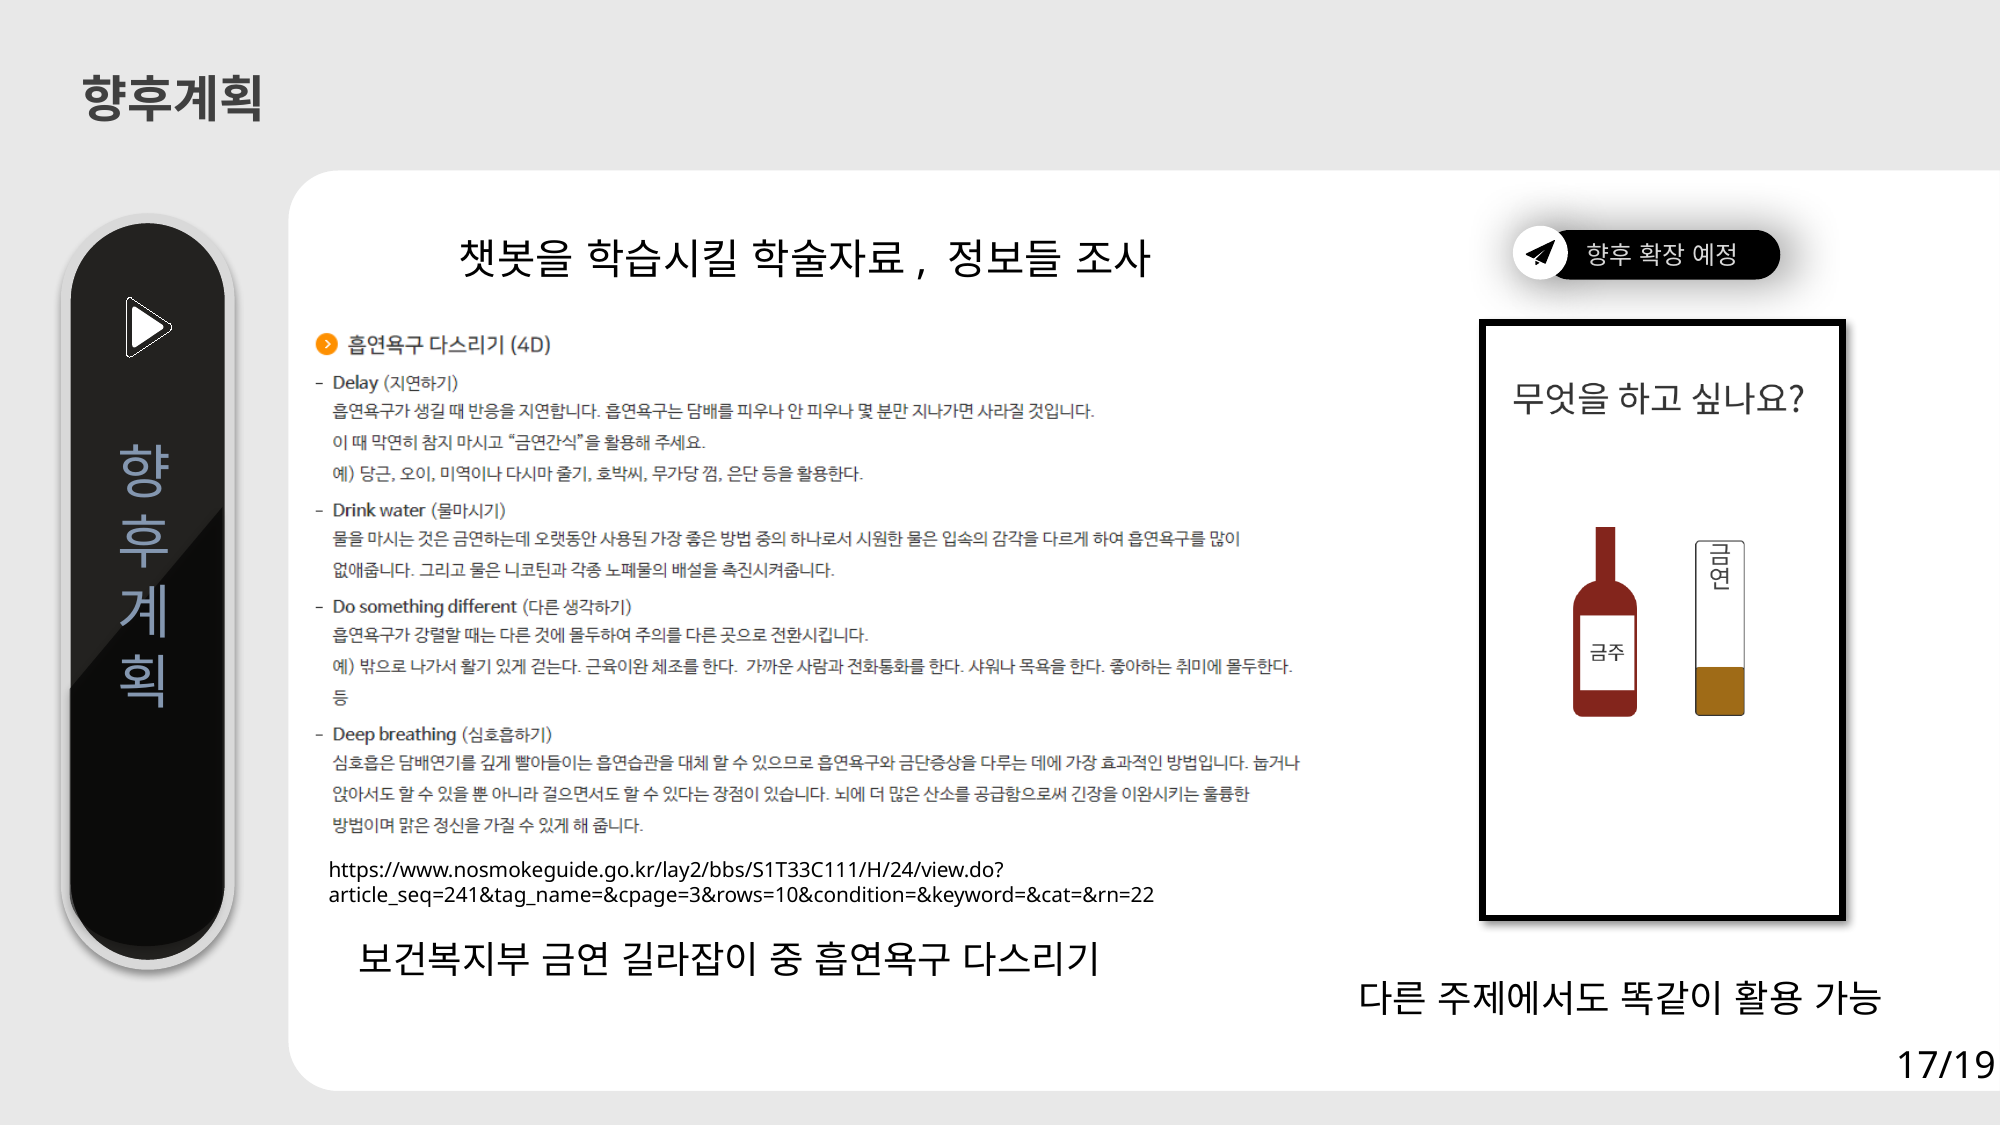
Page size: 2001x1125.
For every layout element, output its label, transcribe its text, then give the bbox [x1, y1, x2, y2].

text_box 챗봇을 학습시킬 학술자료, 정보들 조사 [444, 225, 1236, 291]
text_box 향후계획 [67, 30, 914, 136]
text_box 보건복지부 금연 길라잡이 중 흡연욕구 다스리기 [344, 929, 1231, 989]
text_box 17/19 [1881, 1033, 2000, 1094]
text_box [126, 297, 172, 358]
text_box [1512, 225, 1568, 280]
text_box [68, 504, 224, 948]
text_box https://www.nosmokeguide.go.kr/lay2/bbs/S1T33C111/H/24/view.do?article_seq=241&tag_name=&cpage=3&rows=10&condition=&keyword=&cat=&rn=22 [313, 849, 1328, 914]
picture [295, 325, 1328, 846]
text_box [0, 0, 2000, 1125]
text_box 향후 확장 예정 [1592, 228, 1782, 281]
text_box [64, 217, 231, 894]
text_box [84, 928, 218, 966]
text_box 다른 주제에서도 똑같이 활용 가능 [1343, 967, 1961, 1028]
picture [1485, 325, 1840, 915]
text_box 향 후 계 획 [66, 428, 223, 793]
